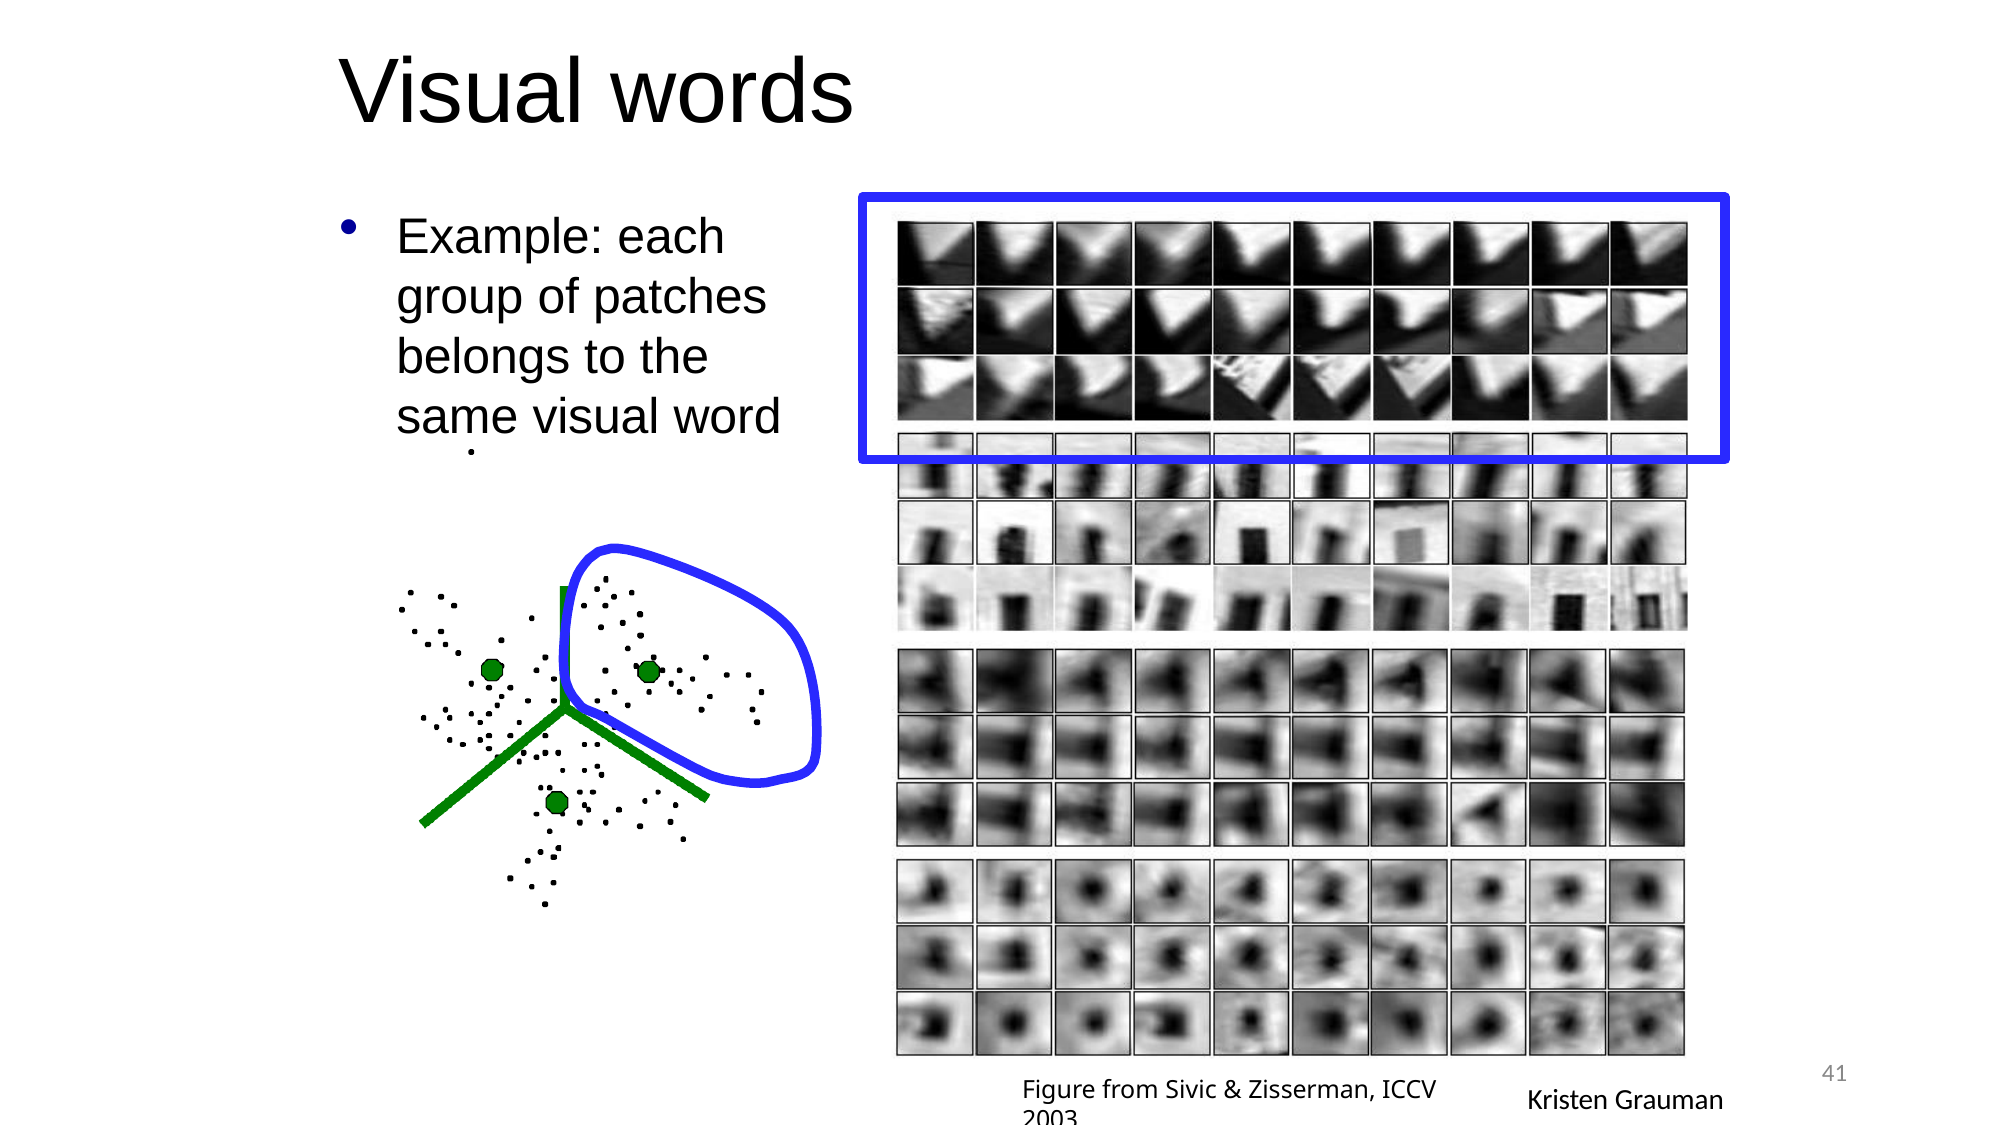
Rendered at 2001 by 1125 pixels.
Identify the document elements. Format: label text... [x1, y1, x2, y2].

text_box Kristen Grauman [1525, 1078, 1729, 1116]
text_box 41 [1819, 1054, 1850, 1087]
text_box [541, 901, 549, 908]
title Visual words [336, 28, 859, 219]
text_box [528, 883, 535, 890]
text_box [857, 192, 1731, 1071]
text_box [468, 448, 475, 456]
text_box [399, 606, 406, 614]
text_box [506, 874, 514, 882]
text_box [407, 543, 822, 843]
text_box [550, 879, 557, 886]
text_box Example: each group of patches belongs to the same visual word [337, 201, 785, 444]
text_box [524, 844, 562, 864]
text_box Figure from Sivic & Zisserman, ICCV 2003 [1020, 1079, 1493, 1125]
